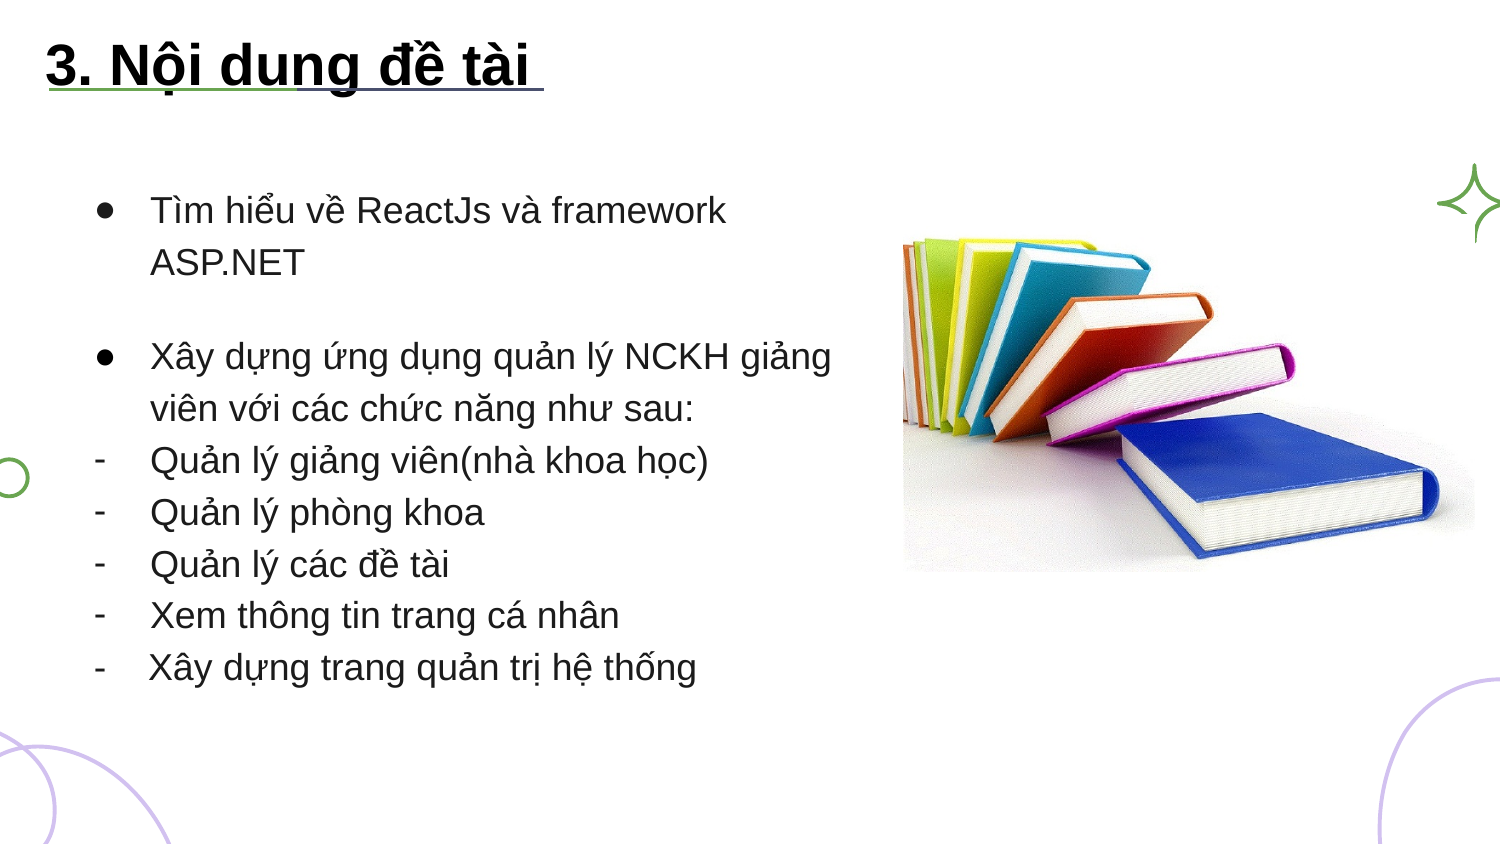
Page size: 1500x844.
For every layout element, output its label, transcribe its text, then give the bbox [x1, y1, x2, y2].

picture [903, 214, 1476, 572]
text_box Xây dựng ứng dụng quản lý NCKH giảng viên với các chức năng như sau: Quản lý giảng viên(nhà khoa học) Quản lý phòng khoa Quản lý các đề tài Xem thông tin trang cá nhân - Xây dựng trang quản trị hệ thống [60, 310, 879, 703]
text_box Tìm hiểu về ReactJs và framework ASP.NET [60, 164, 825, 298]
text_box 3. Nội dung đề tài [29, 29, 700, 94]
